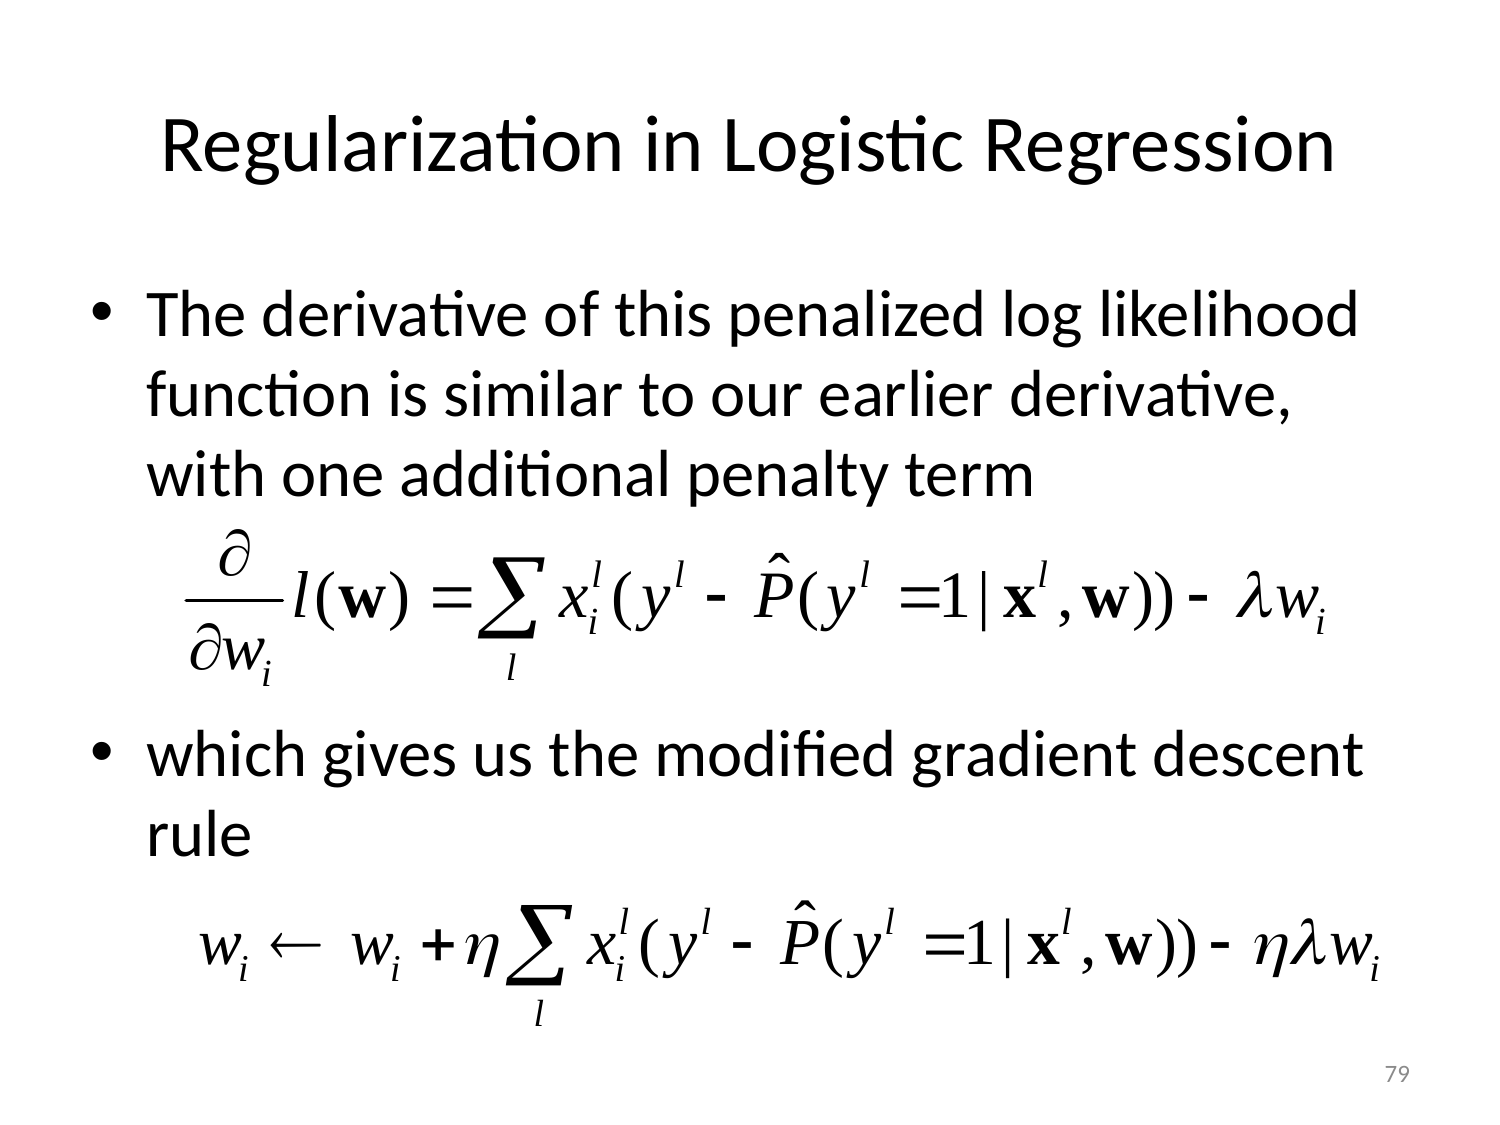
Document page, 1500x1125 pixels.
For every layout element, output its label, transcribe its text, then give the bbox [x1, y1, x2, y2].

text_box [187, 887, 1392, 1041]
slide_number 79 [1074, 1042, 1425, 1103]
title Regularization in Logistic Regression [75, 45, 1425, 233]
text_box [174, 512, 1339, 701]
list The derivative of this penalized log likelihood function is similar to our earlier derivative, with one additional penalty term which gives us the modiﬁed gradient descent rule [75, 262, 1425, 1005]
